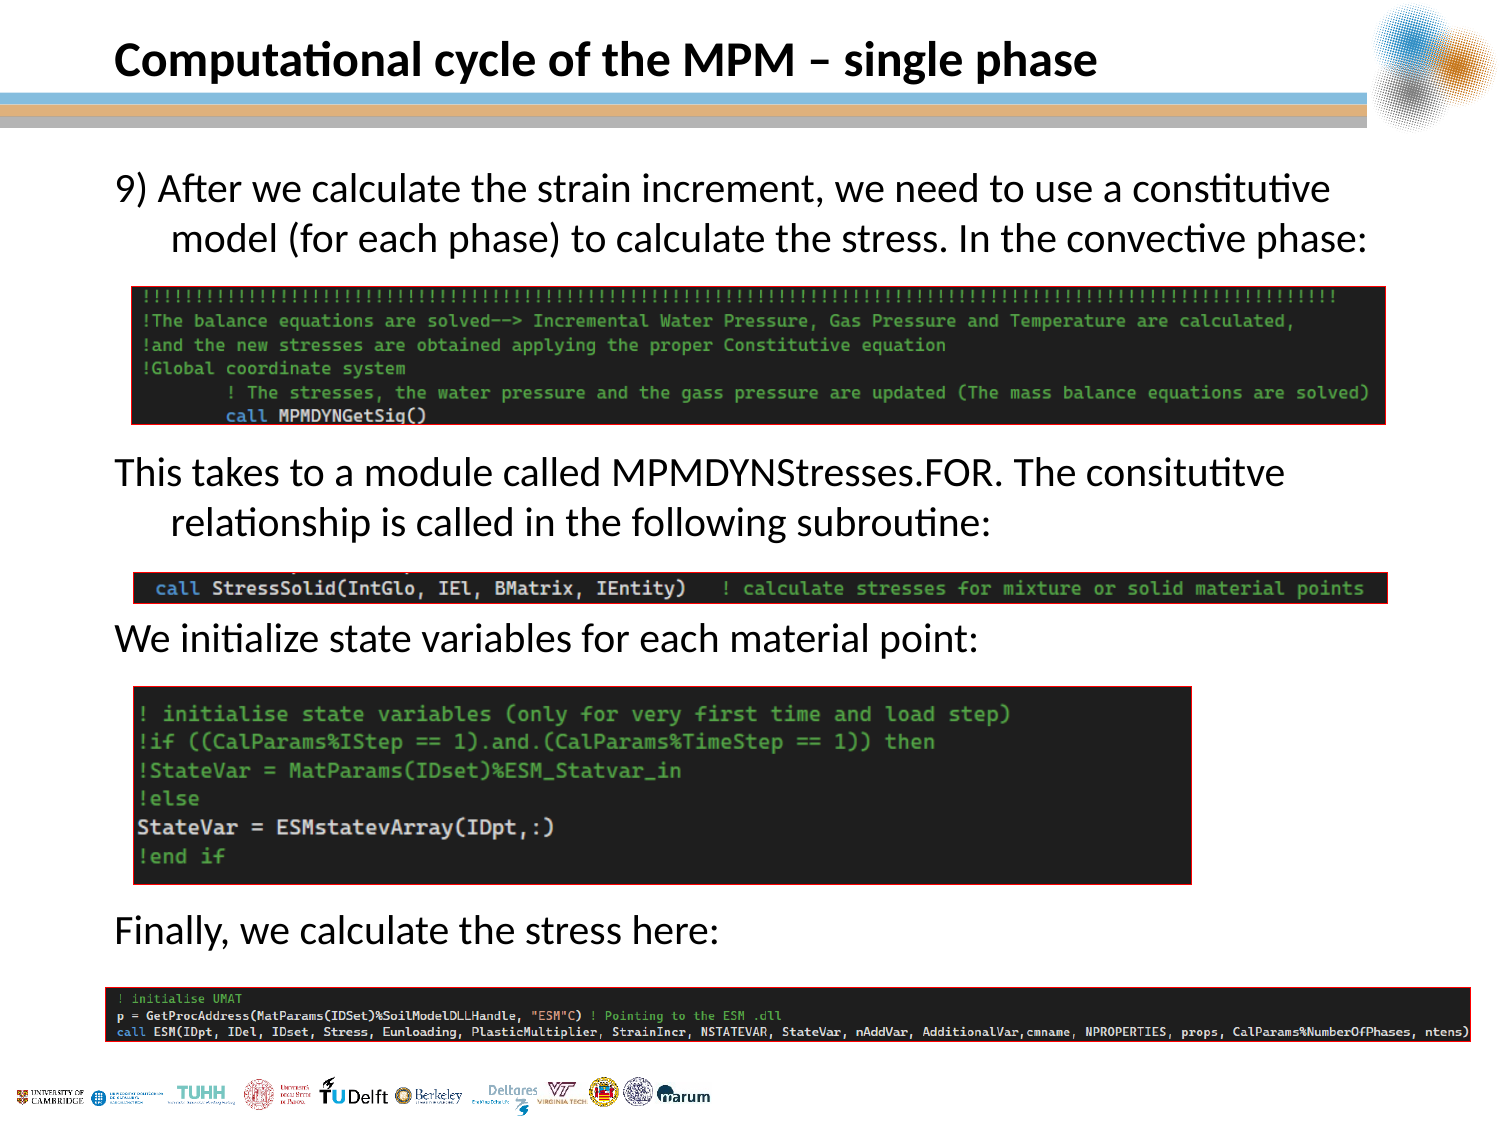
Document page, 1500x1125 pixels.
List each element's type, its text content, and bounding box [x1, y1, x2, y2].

picture [131, 286, 1386, 425]
picture [623, 1077, 653, 1106]
picture [1367, 0, 1500, 135]
list 9) After we calculate the strain increment, we need to use a constitutive model (for each phase) to calculate the stress. In the convective phase: This takes to a module called MPMDYNStresses.FOR. The consitutitve relationship is called in the following subroutine: We initialize state variables for each material point: Finally, we calculate the stress here: [114, 160, 1406, 867]
title Computational cycle of the MPM – single phase [114, 10, 1371, 104]
picture [15, 1066, 619, 1120]
picture [654, 1082, 712, 1104]
picture [104, 987, 1471, 1042]
picture [132, 572, 1388, 604]
picture [132, 686, 1193, 885]
